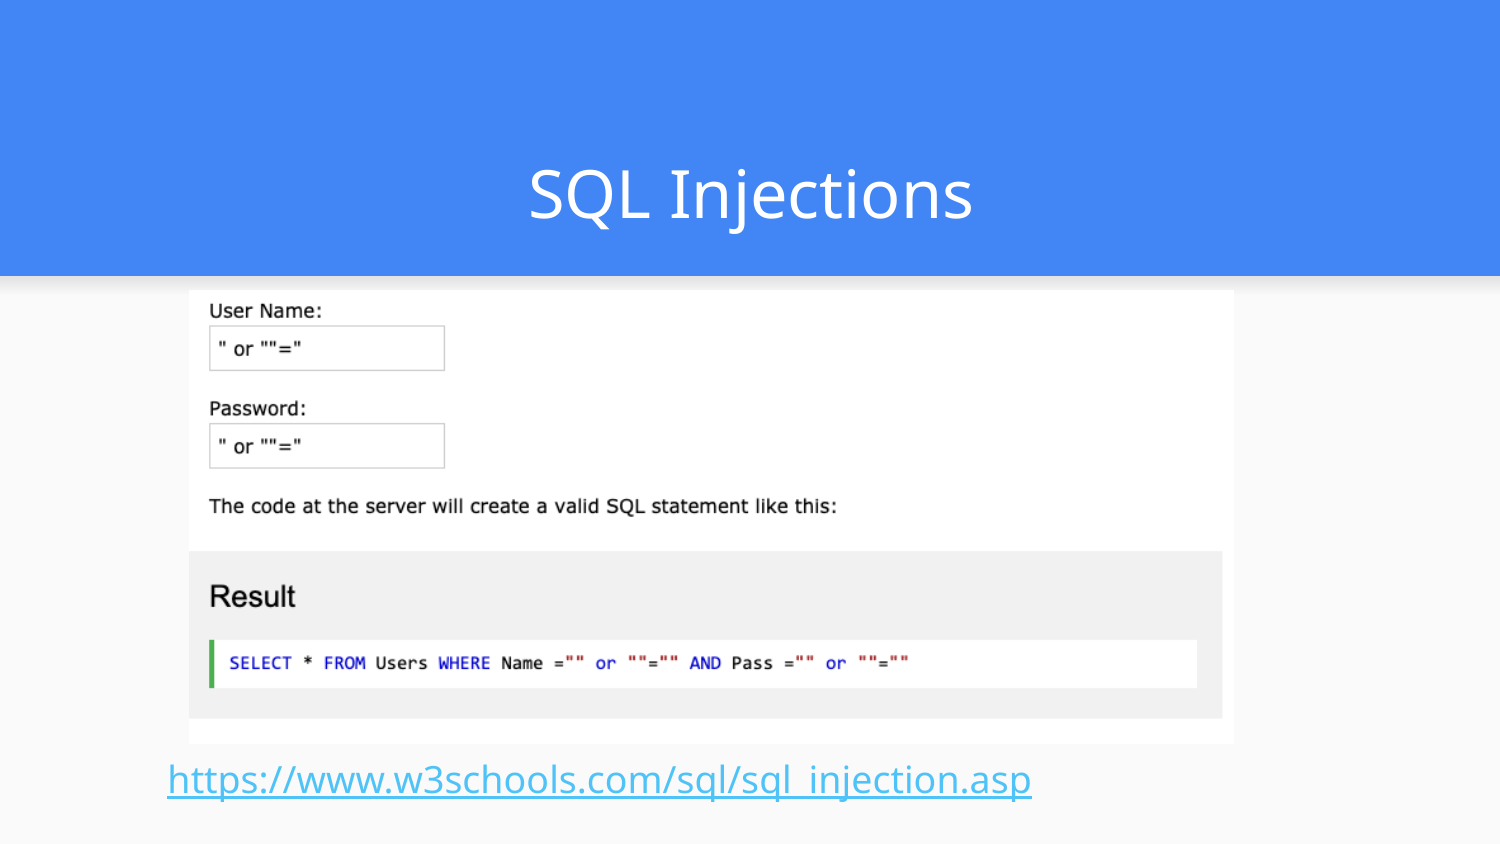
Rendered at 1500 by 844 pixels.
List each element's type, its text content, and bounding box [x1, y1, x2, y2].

title SQL Injections [77, 121, 1427, 248]
list https://www.w3schools.com/sql/sql_injection.asp [77, 314, 1427, 760]
picture [189, 290, 1234, 745]
